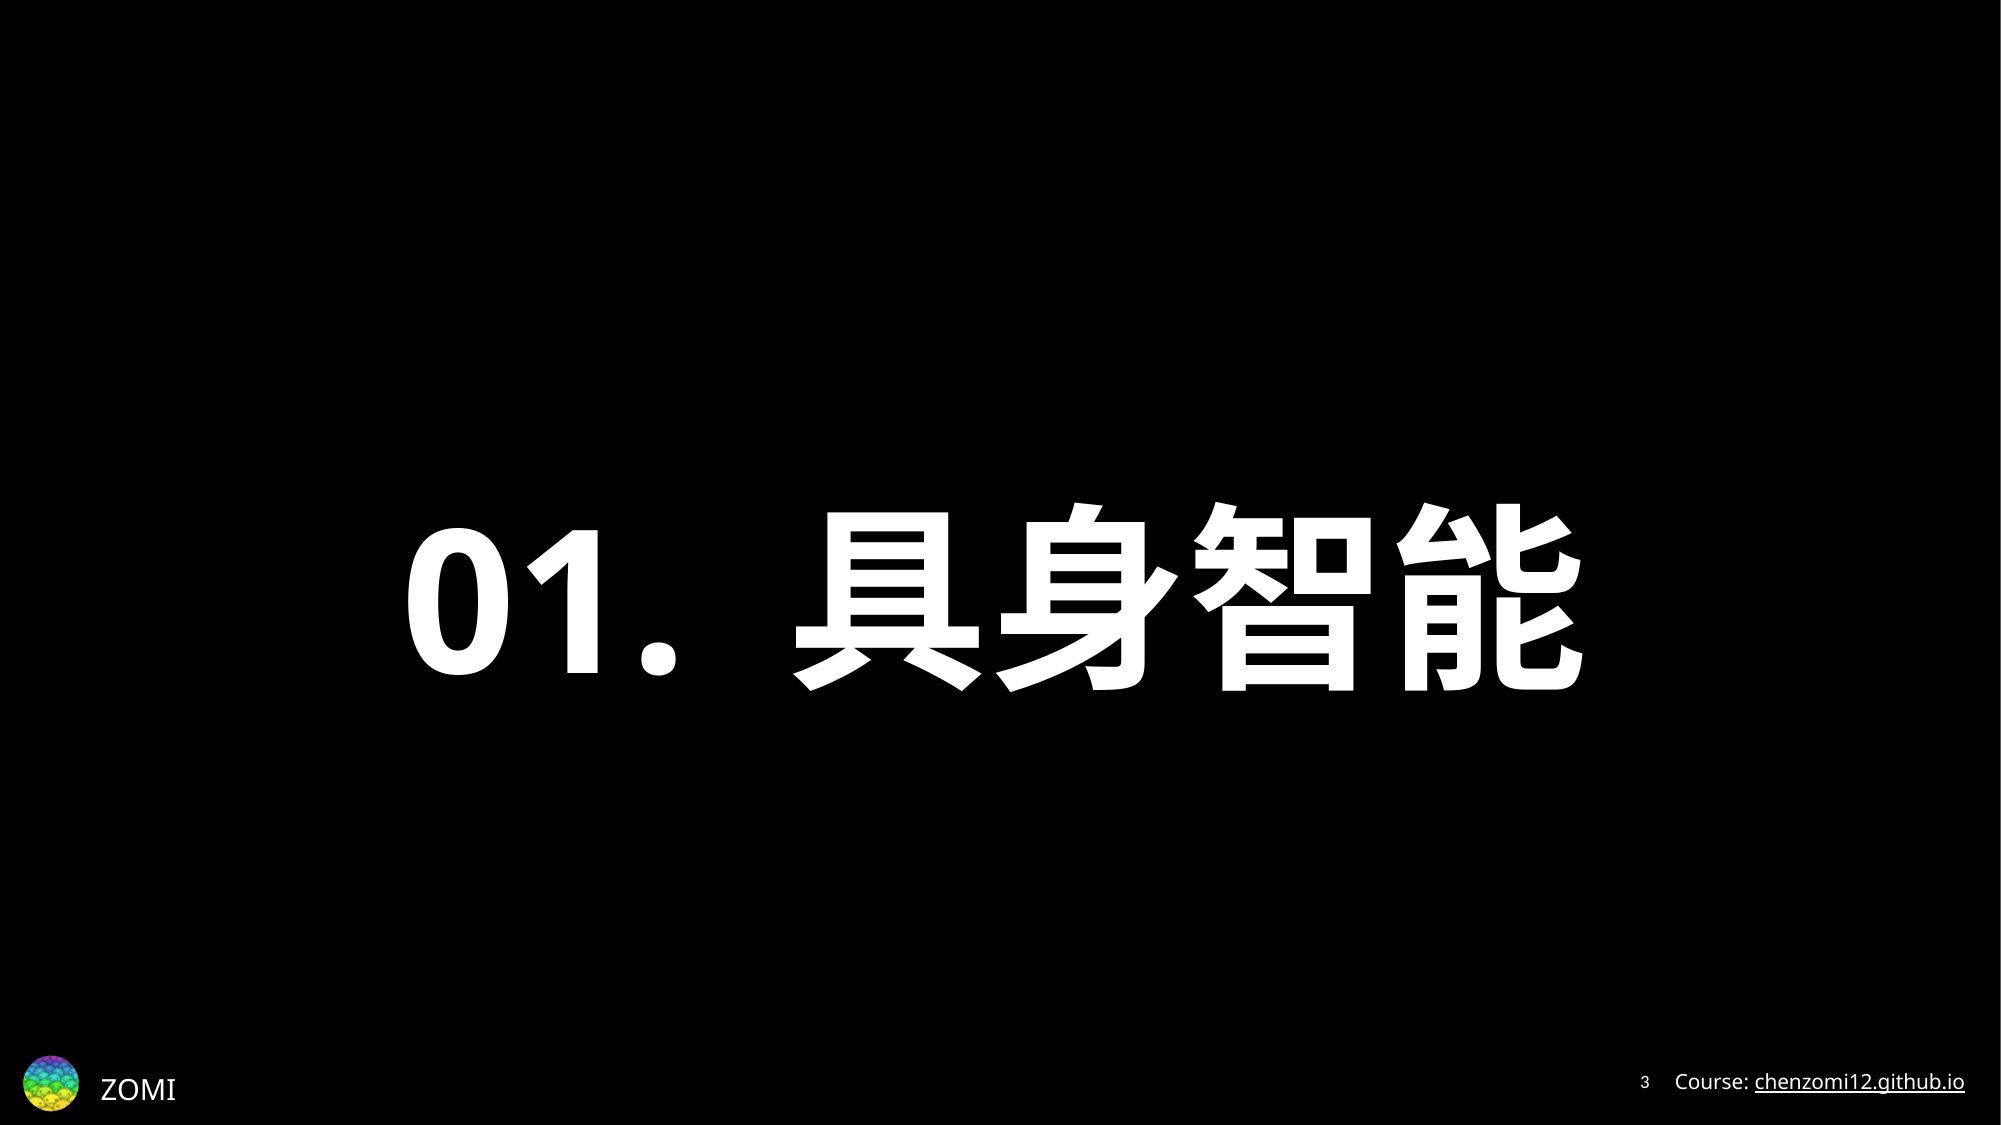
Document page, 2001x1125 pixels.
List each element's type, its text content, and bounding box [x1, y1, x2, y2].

list 01. 具身智能 [79, 80, 1910, 986]
picture [24, 1056, 78, 1111]
